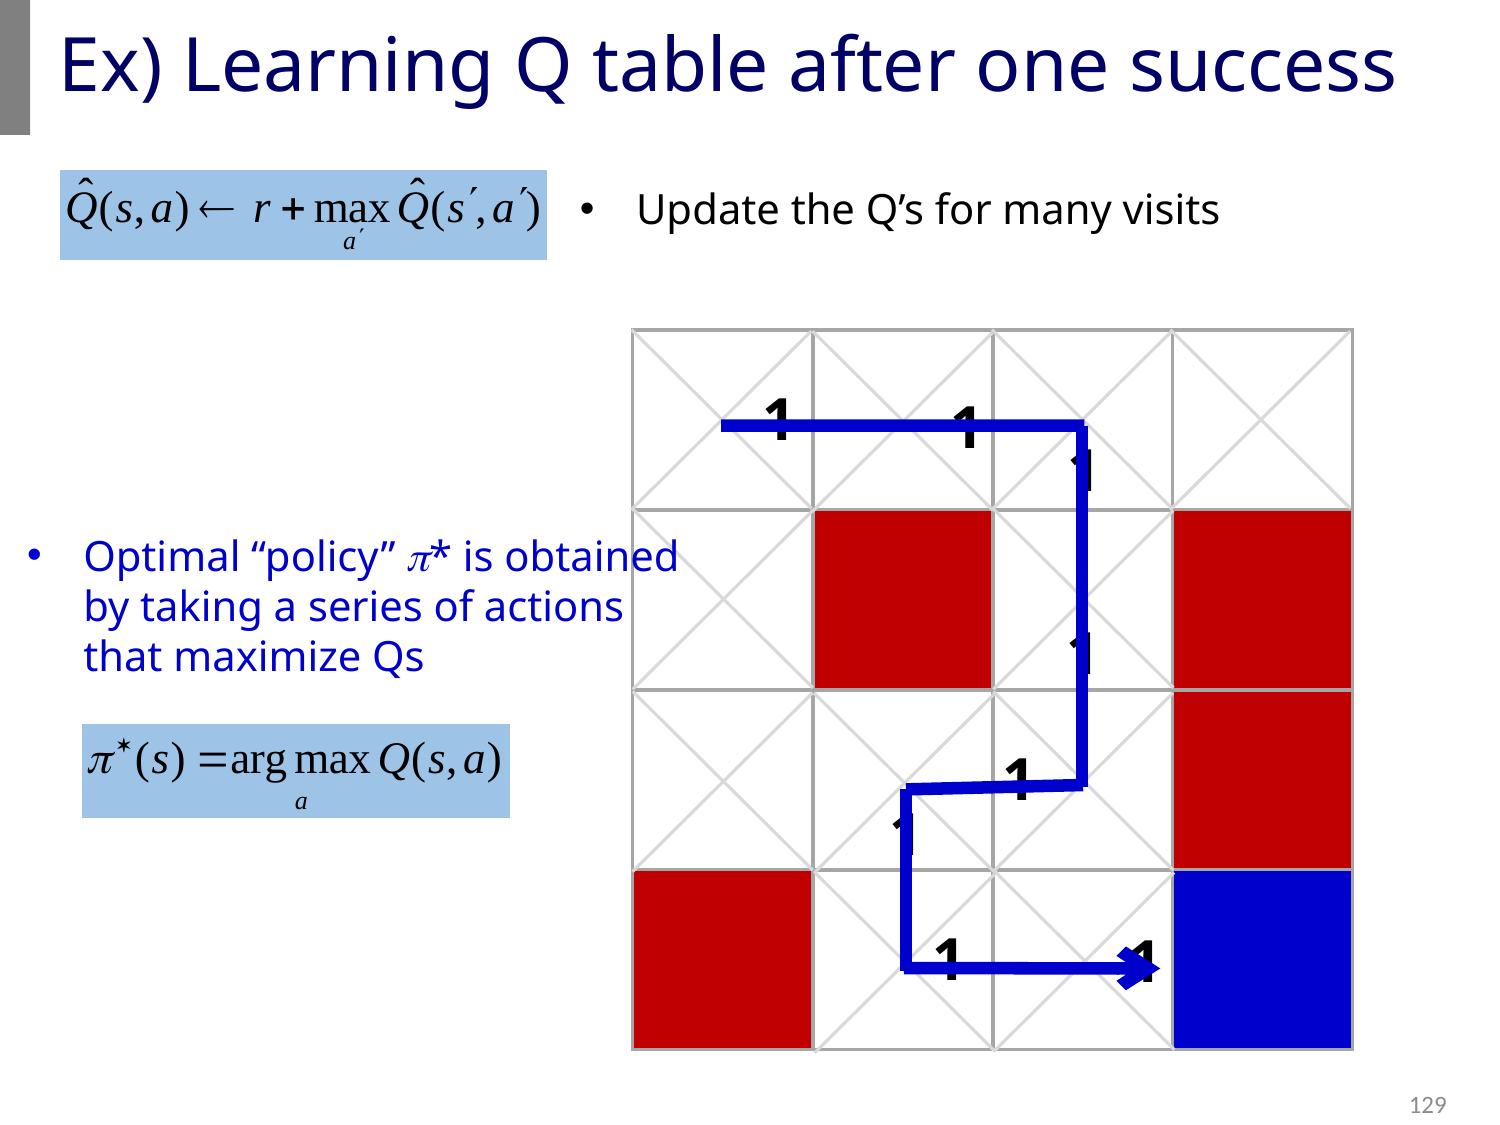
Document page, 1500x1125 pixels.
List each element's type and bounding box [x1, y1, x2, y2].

slide_number [1124, 1081, 1462, 1125]
text_box [565, 175, 1240, 241]
text_box [12, 329, 1353, 1053]
title [43, 0, 1464, 135]
text_box [81, 724, 510, 819]
text_box [59, 169, 548, 260]
